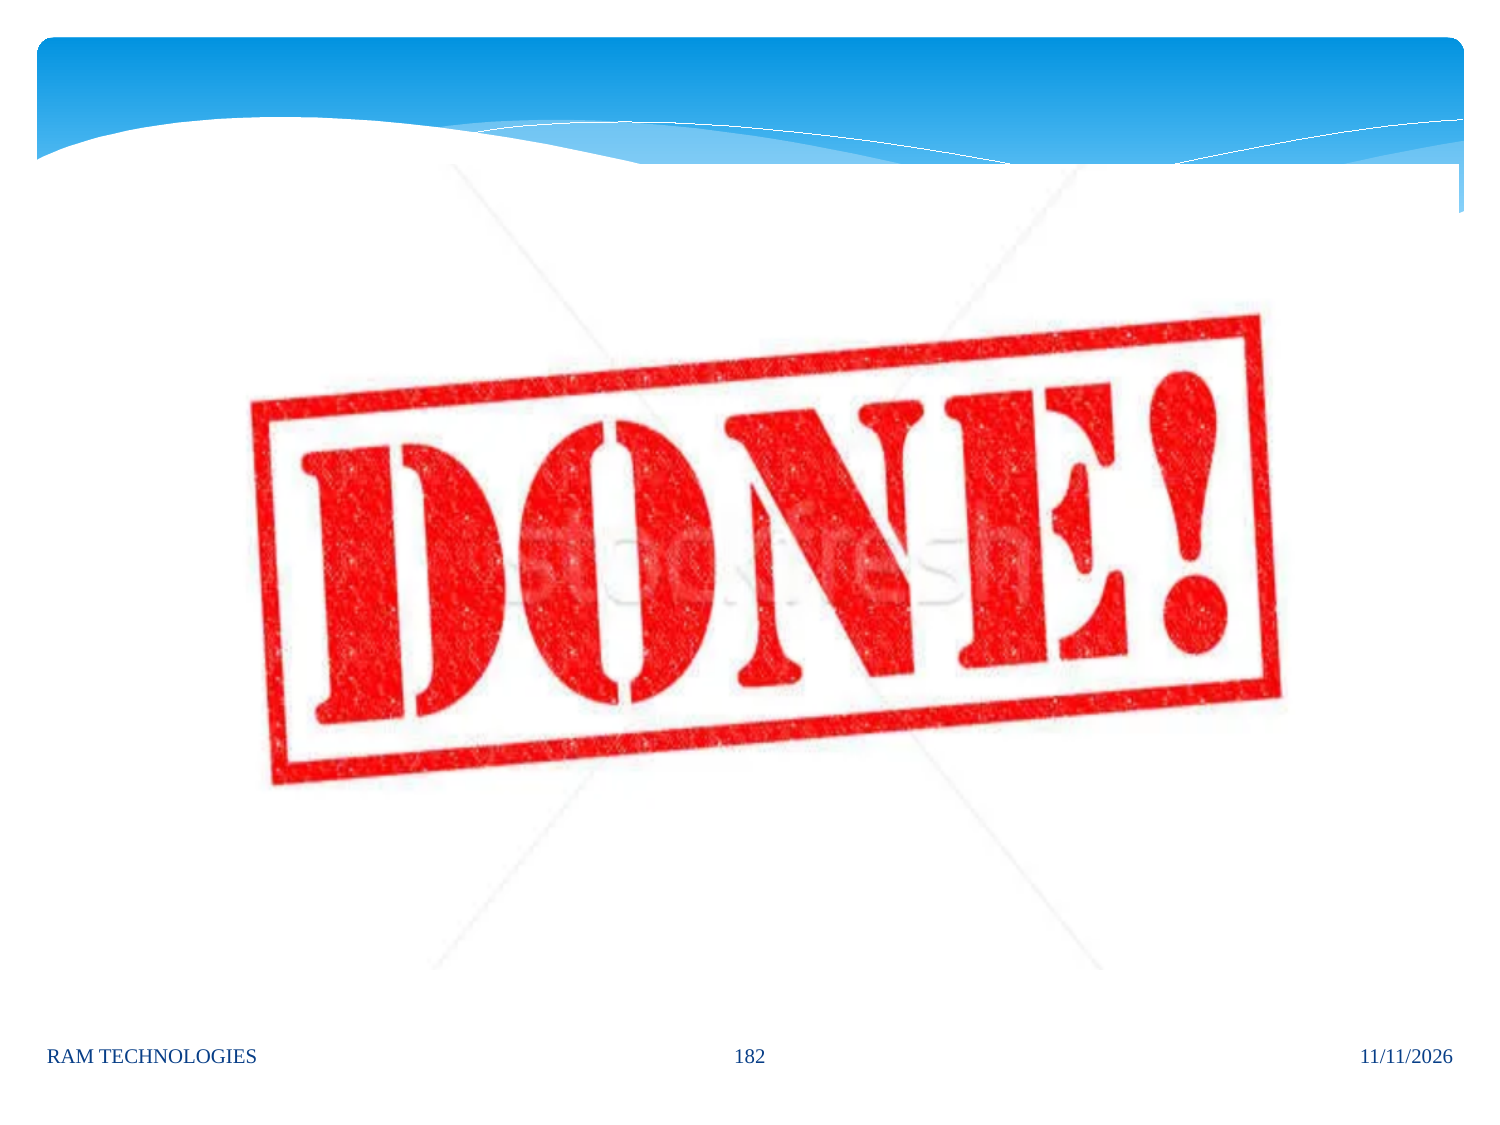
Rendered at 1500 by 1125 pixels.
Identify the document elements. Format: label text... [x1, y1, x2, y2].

footer RAM TECHNOLOGIES [31, 1025, 653, 1086]
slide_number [847, 1025, 1469, 1086]
slide_number 182 [654, 1025, 846, 1086]
picture [111, 164, 1459, 970]
